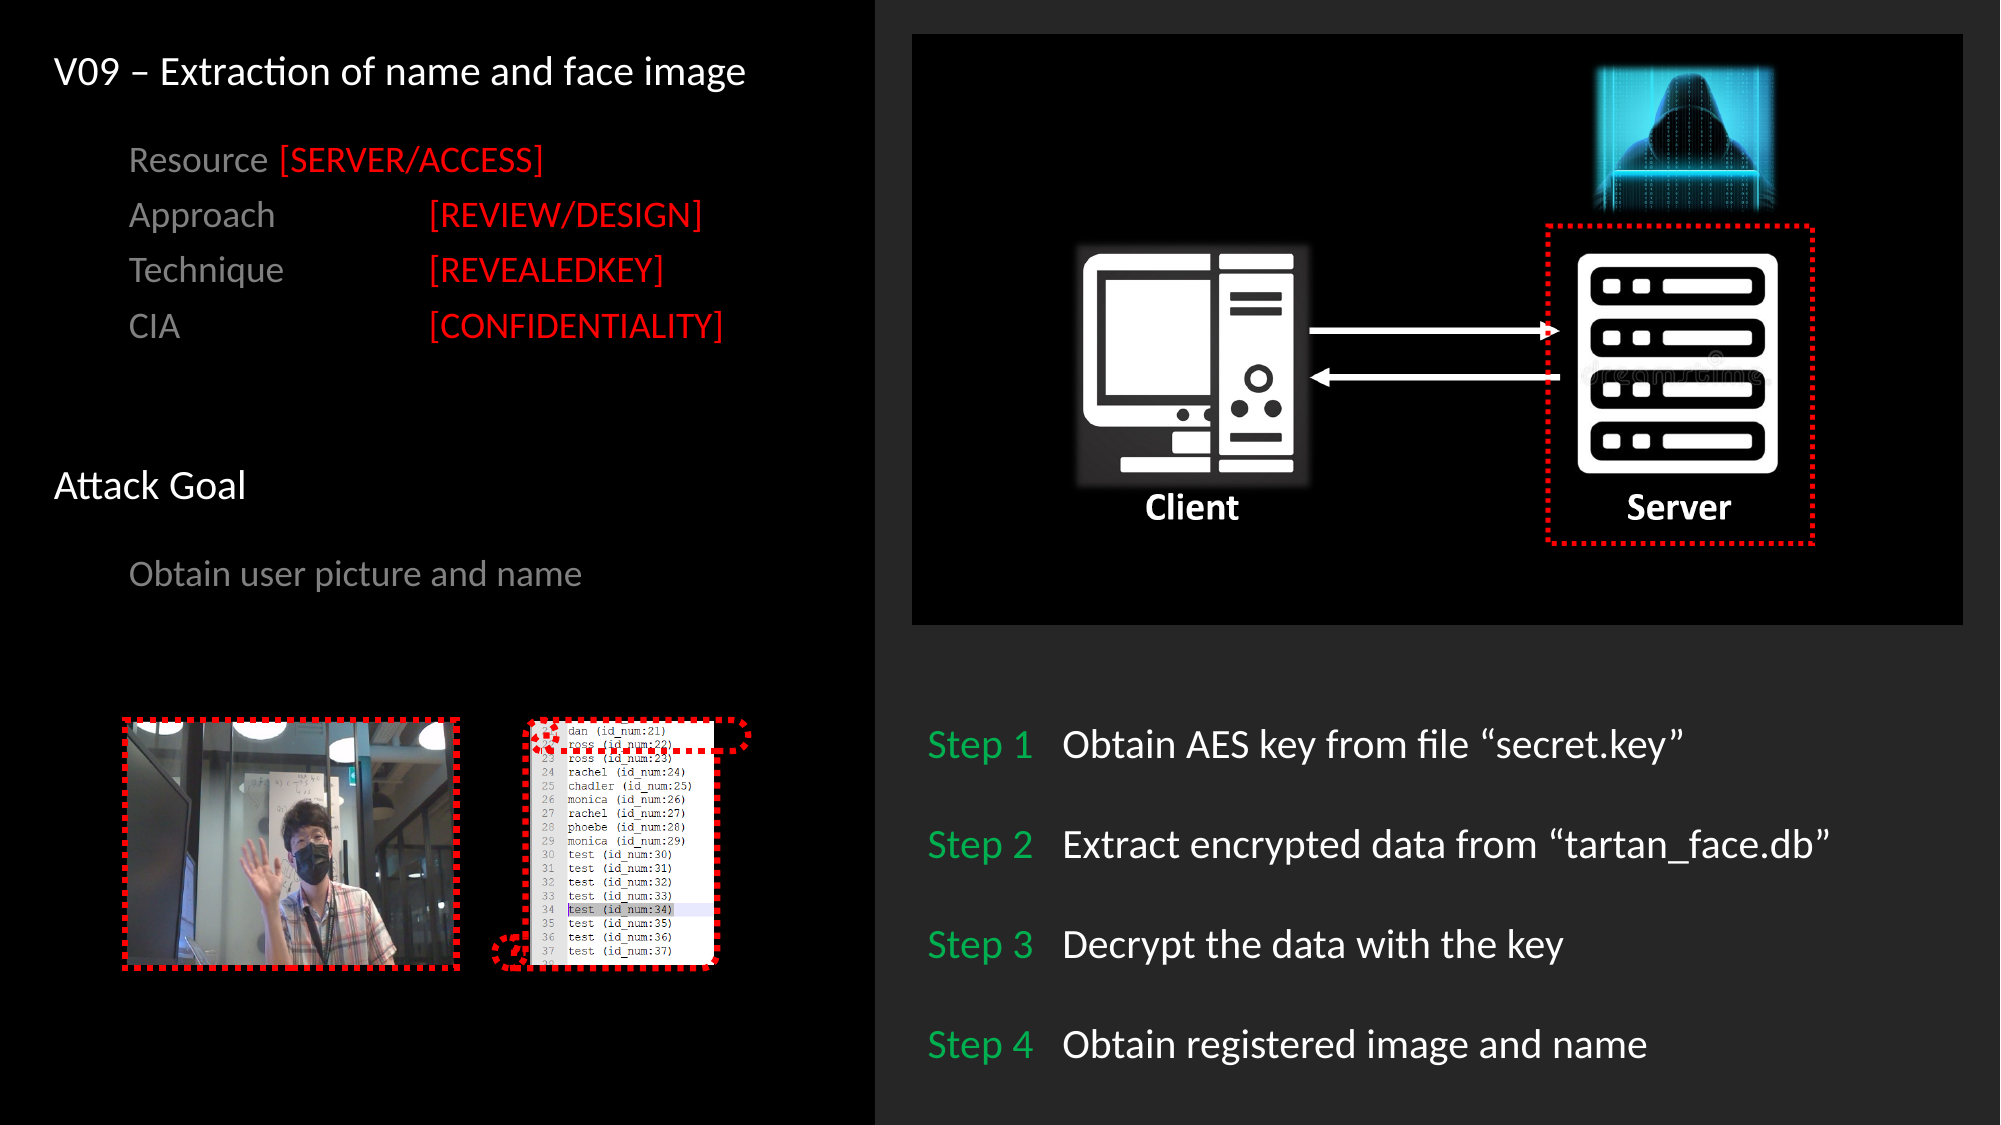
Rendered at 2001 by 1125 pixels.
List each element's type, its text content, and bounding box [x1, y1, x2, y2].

text_box [874, 0, 2000, 1125]
text_box Attack Goal Obtain user picture and name [38, 445, 912, 607]
text_box [493, 724, 712, 970]
list V09 – Extraction of name and face image Resource [SERVER/ACCESS] Approach [REVIEW/DESIGN] Technique [REVEALEDKEY] CIA [CONFIDENTIALITY] [38, 34, 912, 355]
text_box [124, 719, 457, 969]
text_box Step 1 Obtain AES key from file “secret.key” Step 2 Extract encrypted data from “tartan_face.db” Step 3 Decrypt the data with the key Step 4 Obtain registered image and name [912, 659, 1963, 1090]
text_box [533, 718, 750, 964]
picture [126, 721, 454, 965]
picture [529, 721, 714, 965]
picture [912, 34, 1963, 625]
